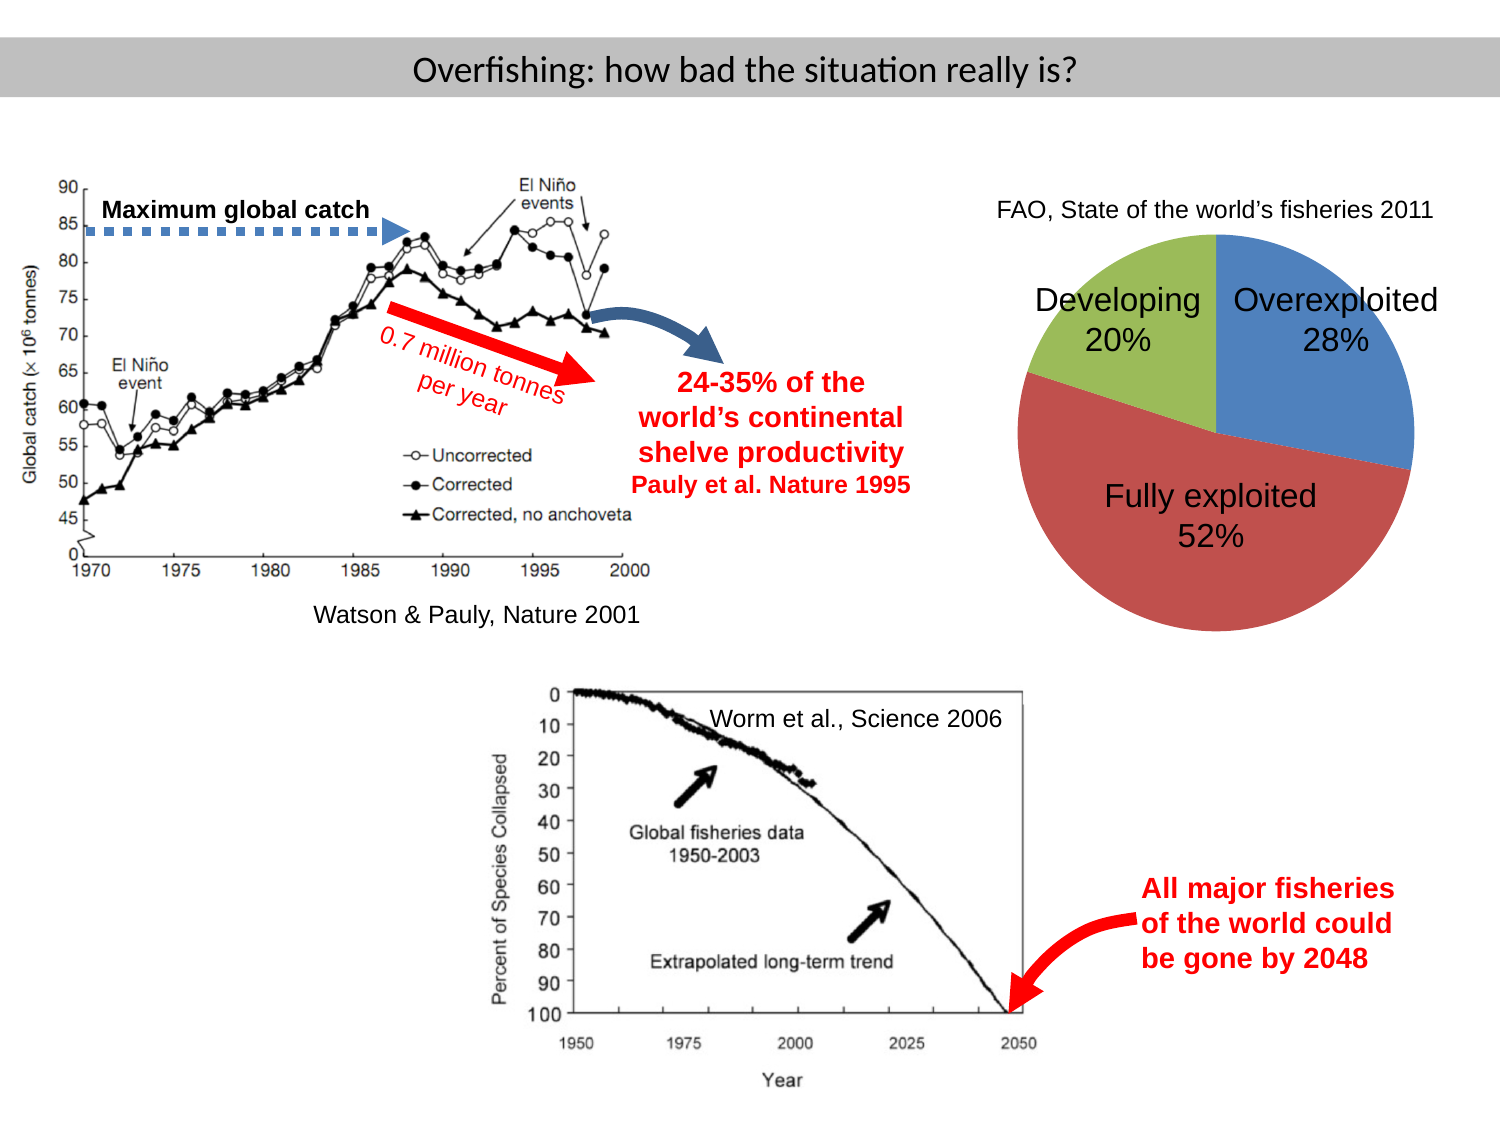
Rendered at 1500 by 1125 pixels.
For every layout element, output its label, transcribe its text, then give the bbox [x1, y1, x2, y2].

text_box Overfishing: how bad the situation really is? [0, 37, 1500, 98]
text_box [607, 284, 935, 508]
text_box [13, 169, 658, 637]
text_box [477, 680, 1043, 1098]
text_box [355, 306, 596, 417]
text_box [980, 185, 1456, 640]
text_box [1015, 861, 1439, 1023]
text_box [85, 185, 411, 232]
